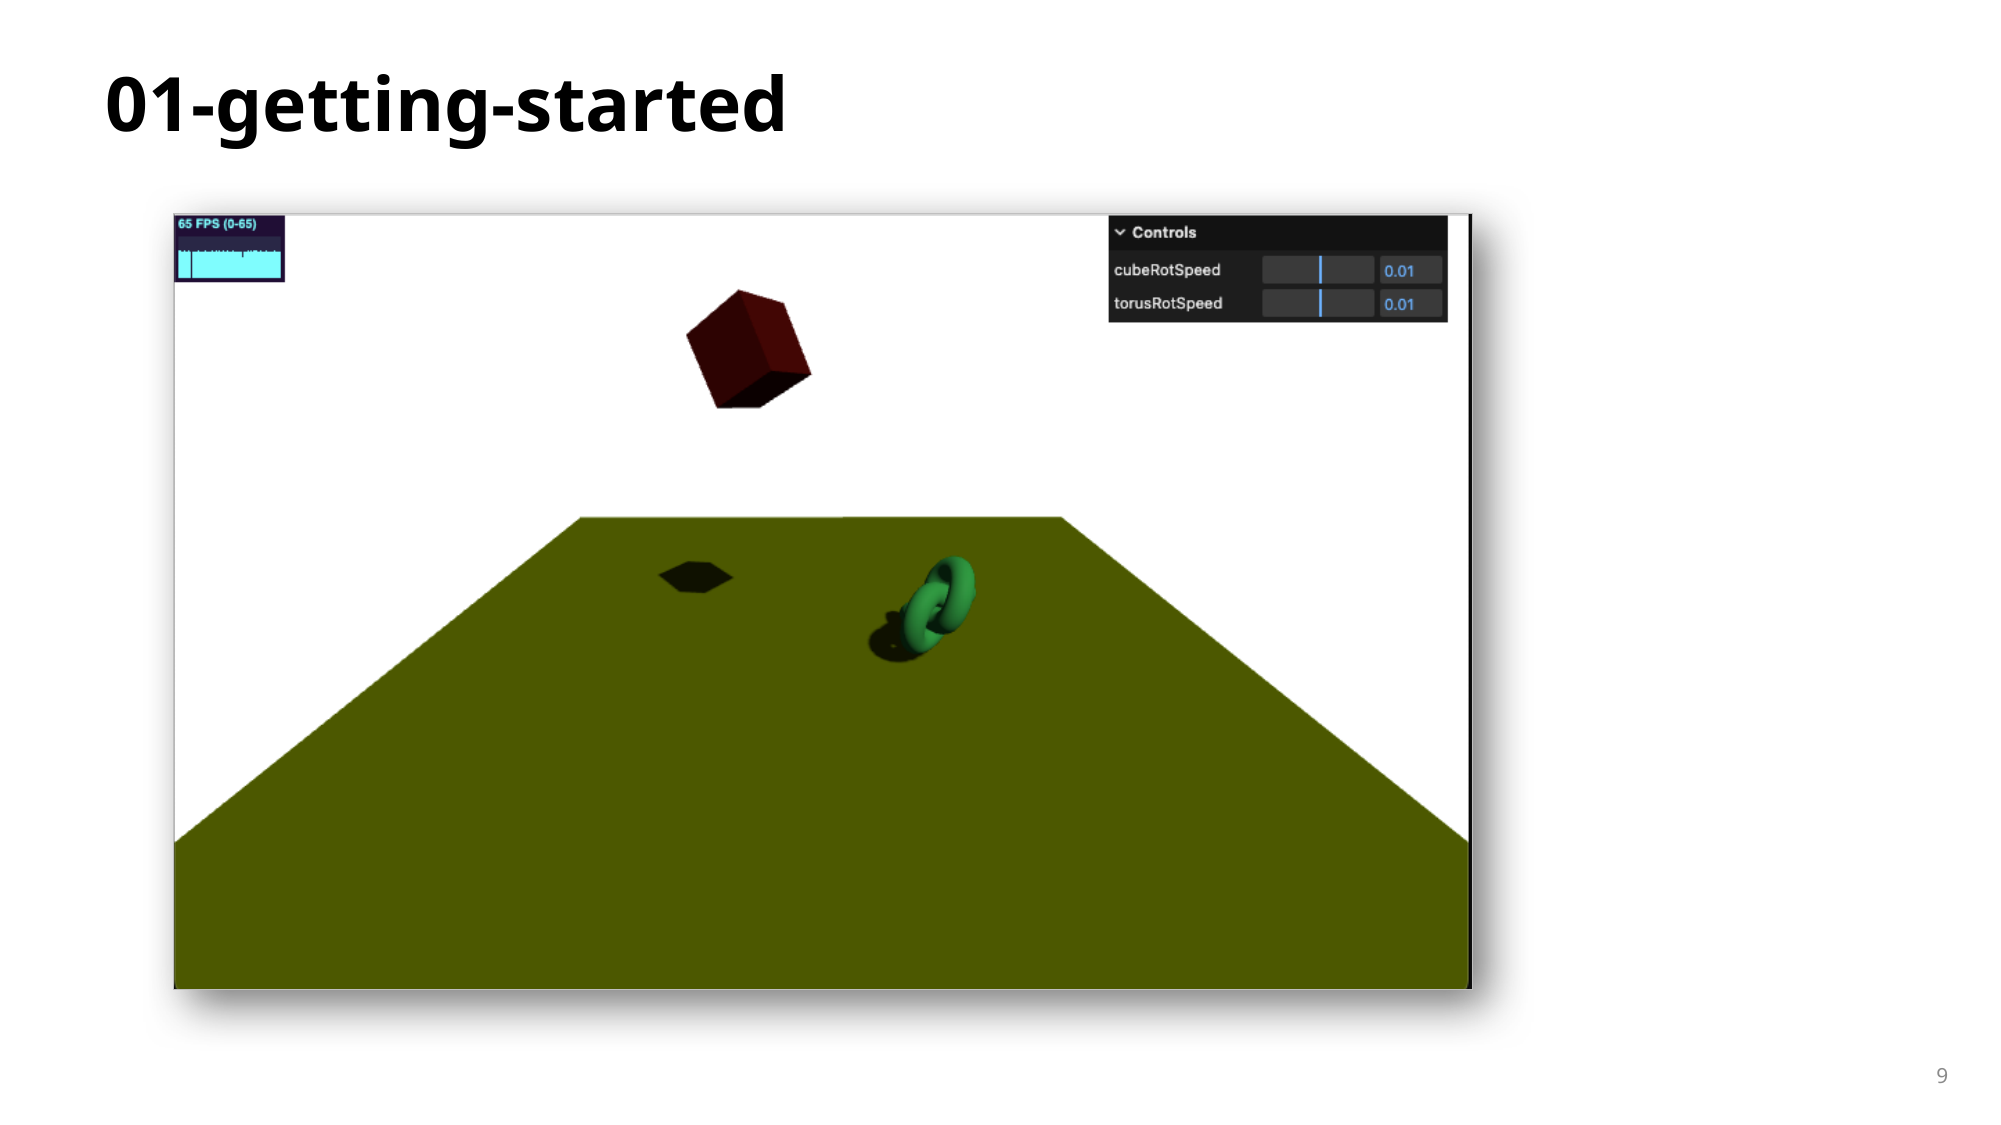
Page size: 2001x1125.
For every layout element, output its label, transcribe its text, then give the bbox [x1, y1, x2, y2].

title 01-getting-started [90, 42, 1902, 161]
slide_number 9 [1901, 1046, 1964, 1107]
picture [172, 213, 1474, 990]
